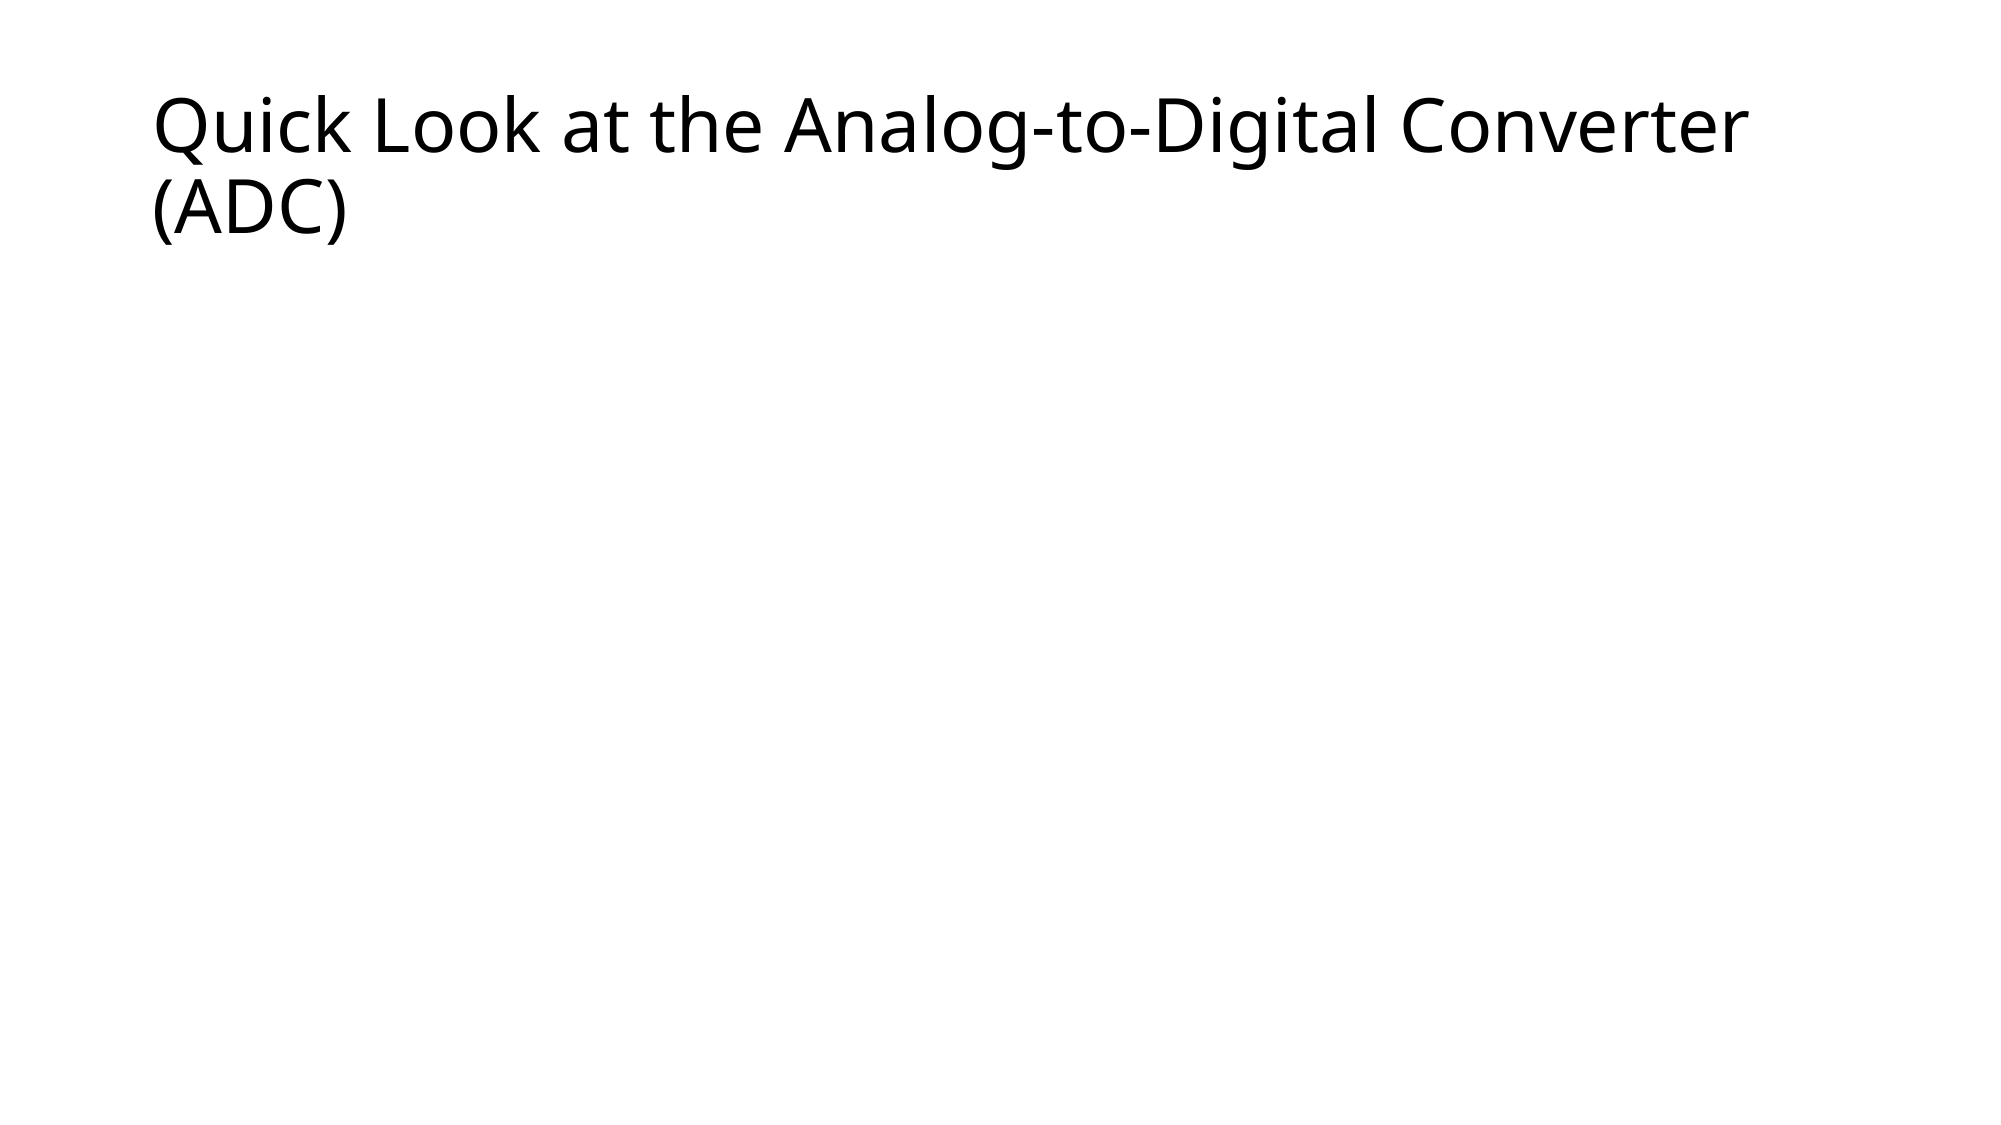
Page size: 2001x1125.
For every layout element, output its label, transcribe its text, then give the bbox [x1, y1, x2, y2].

title Quick Look at the Analog-to-Digital Converter (ADC) [137, 59, 1863, 278]
